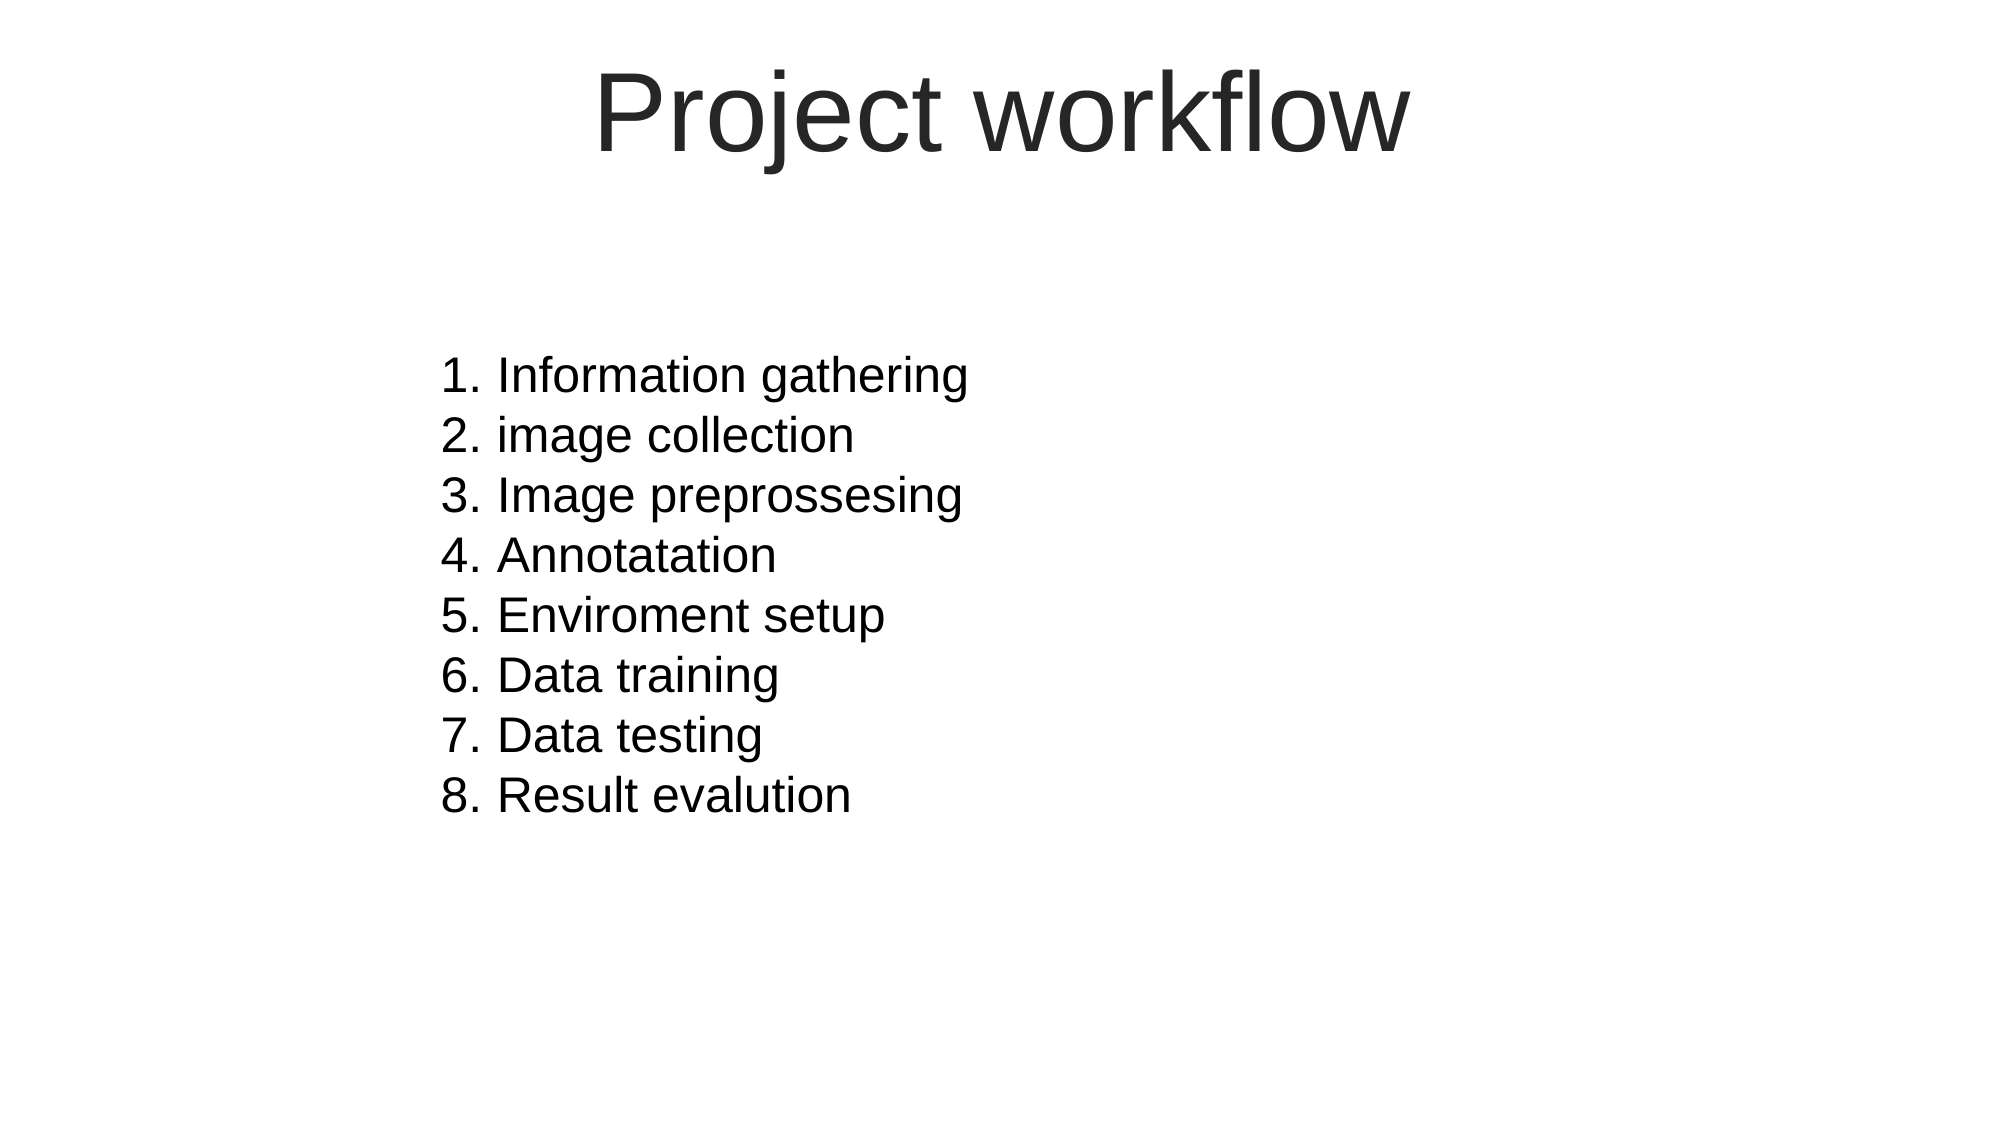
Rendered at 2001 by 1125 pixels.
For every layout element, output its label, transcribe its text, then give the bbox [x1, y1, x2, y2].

list Project workflow [53, 55, 1952, 175]
text_box Information gathering image collection Image preprossesing Annotatation Enviroment setup Data training Data testing Result evalution [425, 334, 1294, 950]
